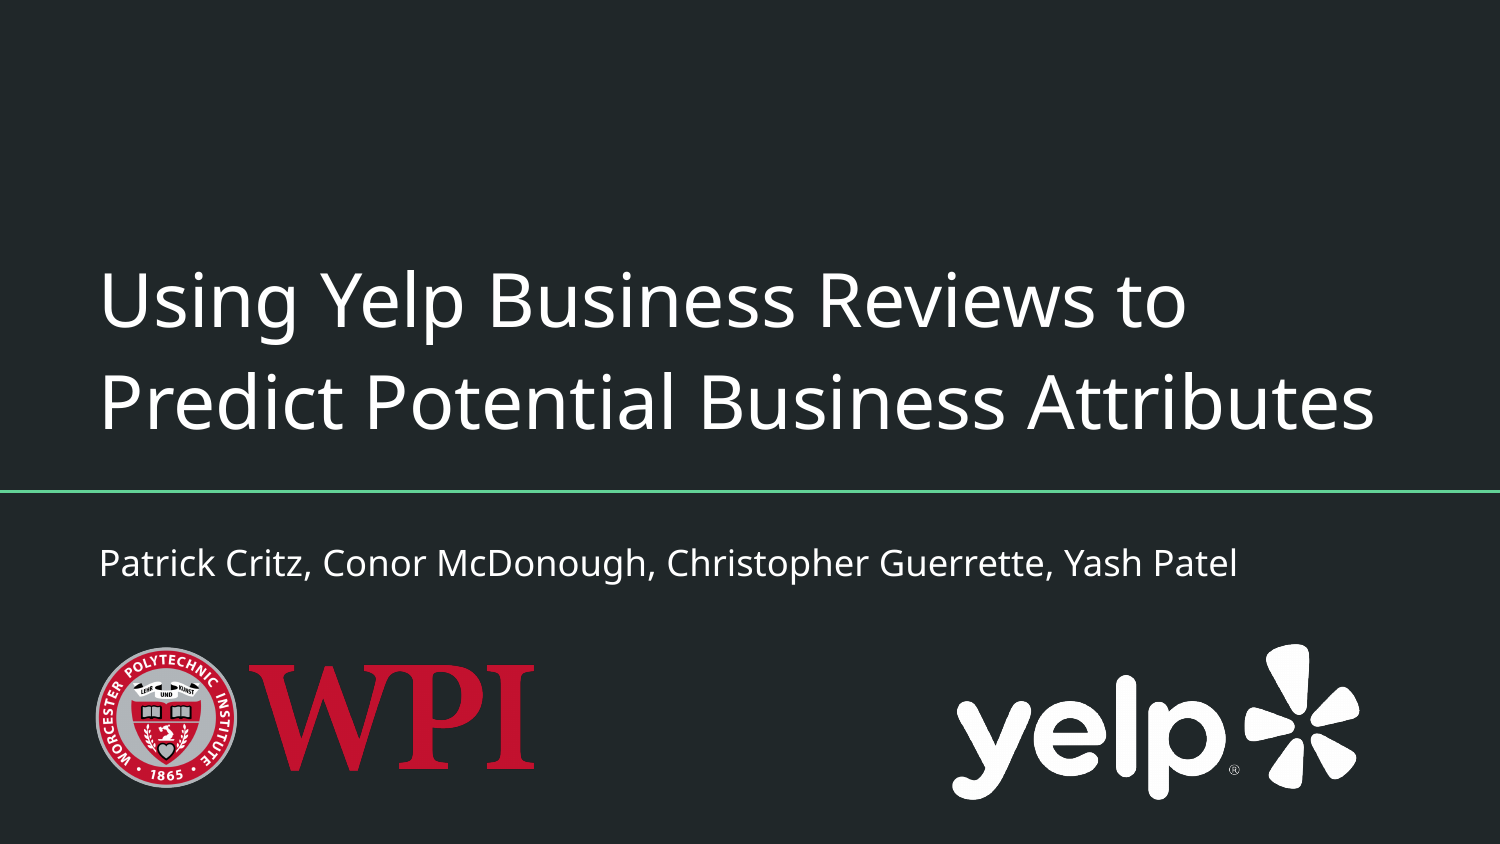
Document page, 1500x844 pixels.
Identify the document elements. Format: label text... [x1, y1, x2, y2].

subtitle Patrick Critz, Conor McDonough, Christopher Guerrette, Yash Patel [83, 522, 1417, 626]
picture [952, 643, 1361, 800]
picture [83, 643, 541, 800]
title Using Yelp Business Reviews to Predict Potential Business Attributes [83, 206, 1417, 467]
